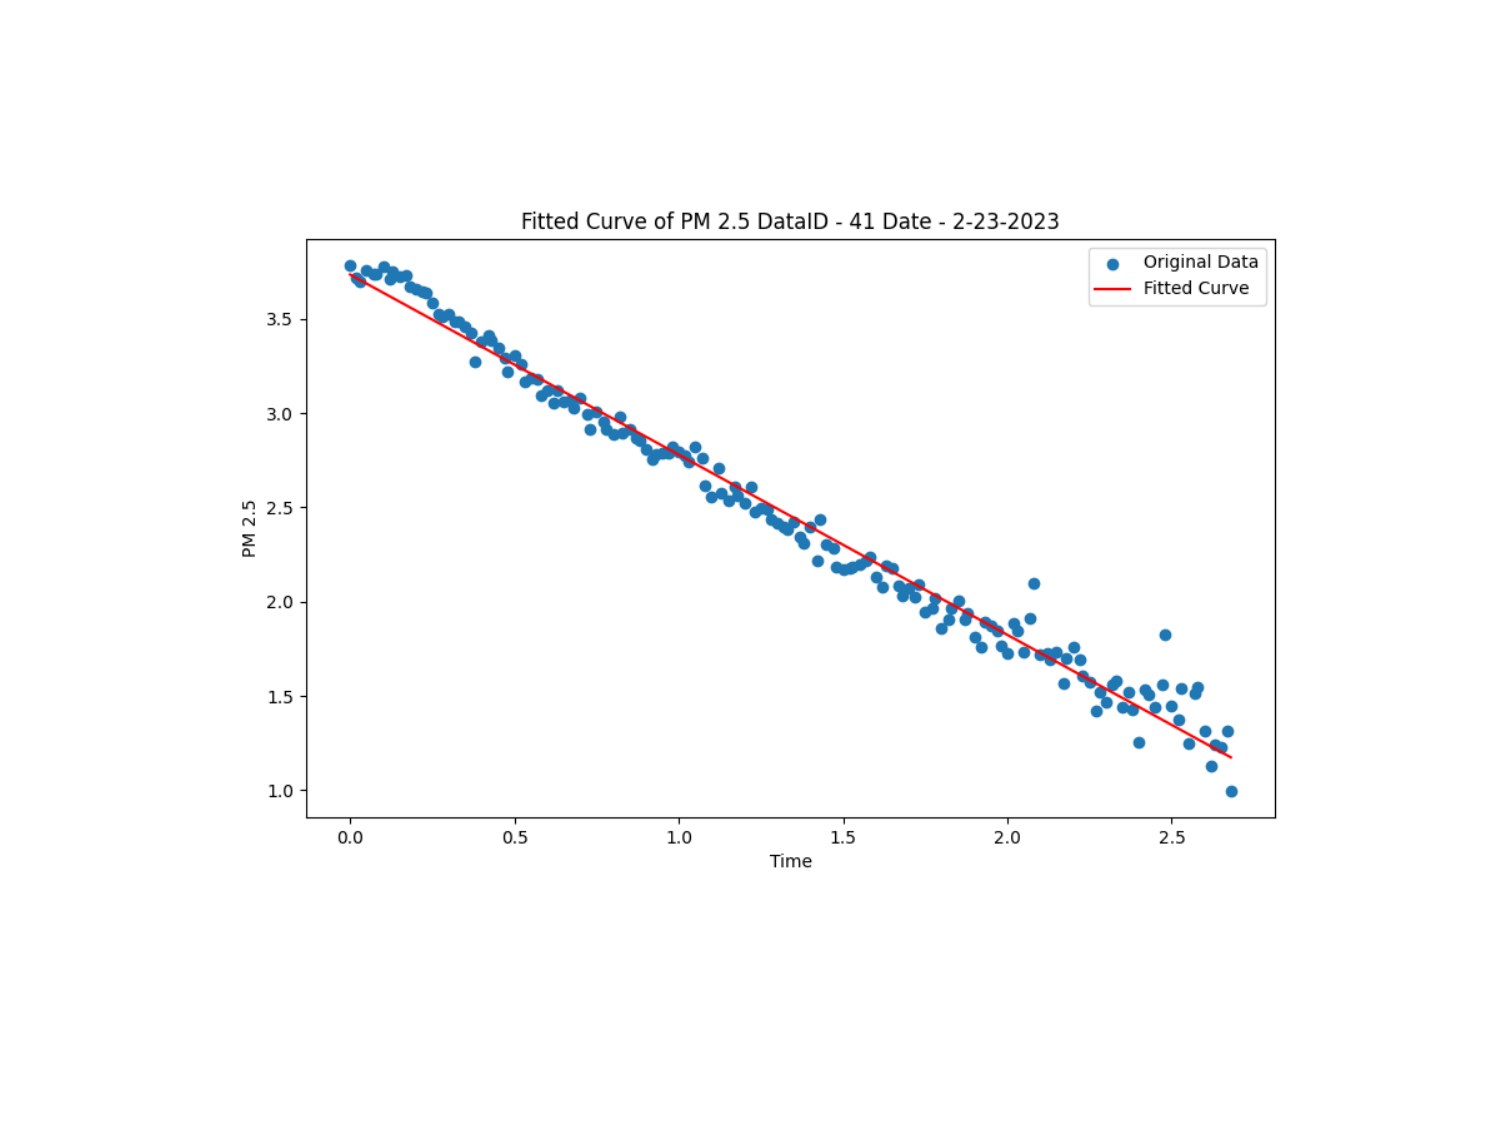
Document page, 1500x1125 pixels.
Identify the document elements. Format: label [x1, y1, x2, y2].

picture [149, 149, 1401, 901]
